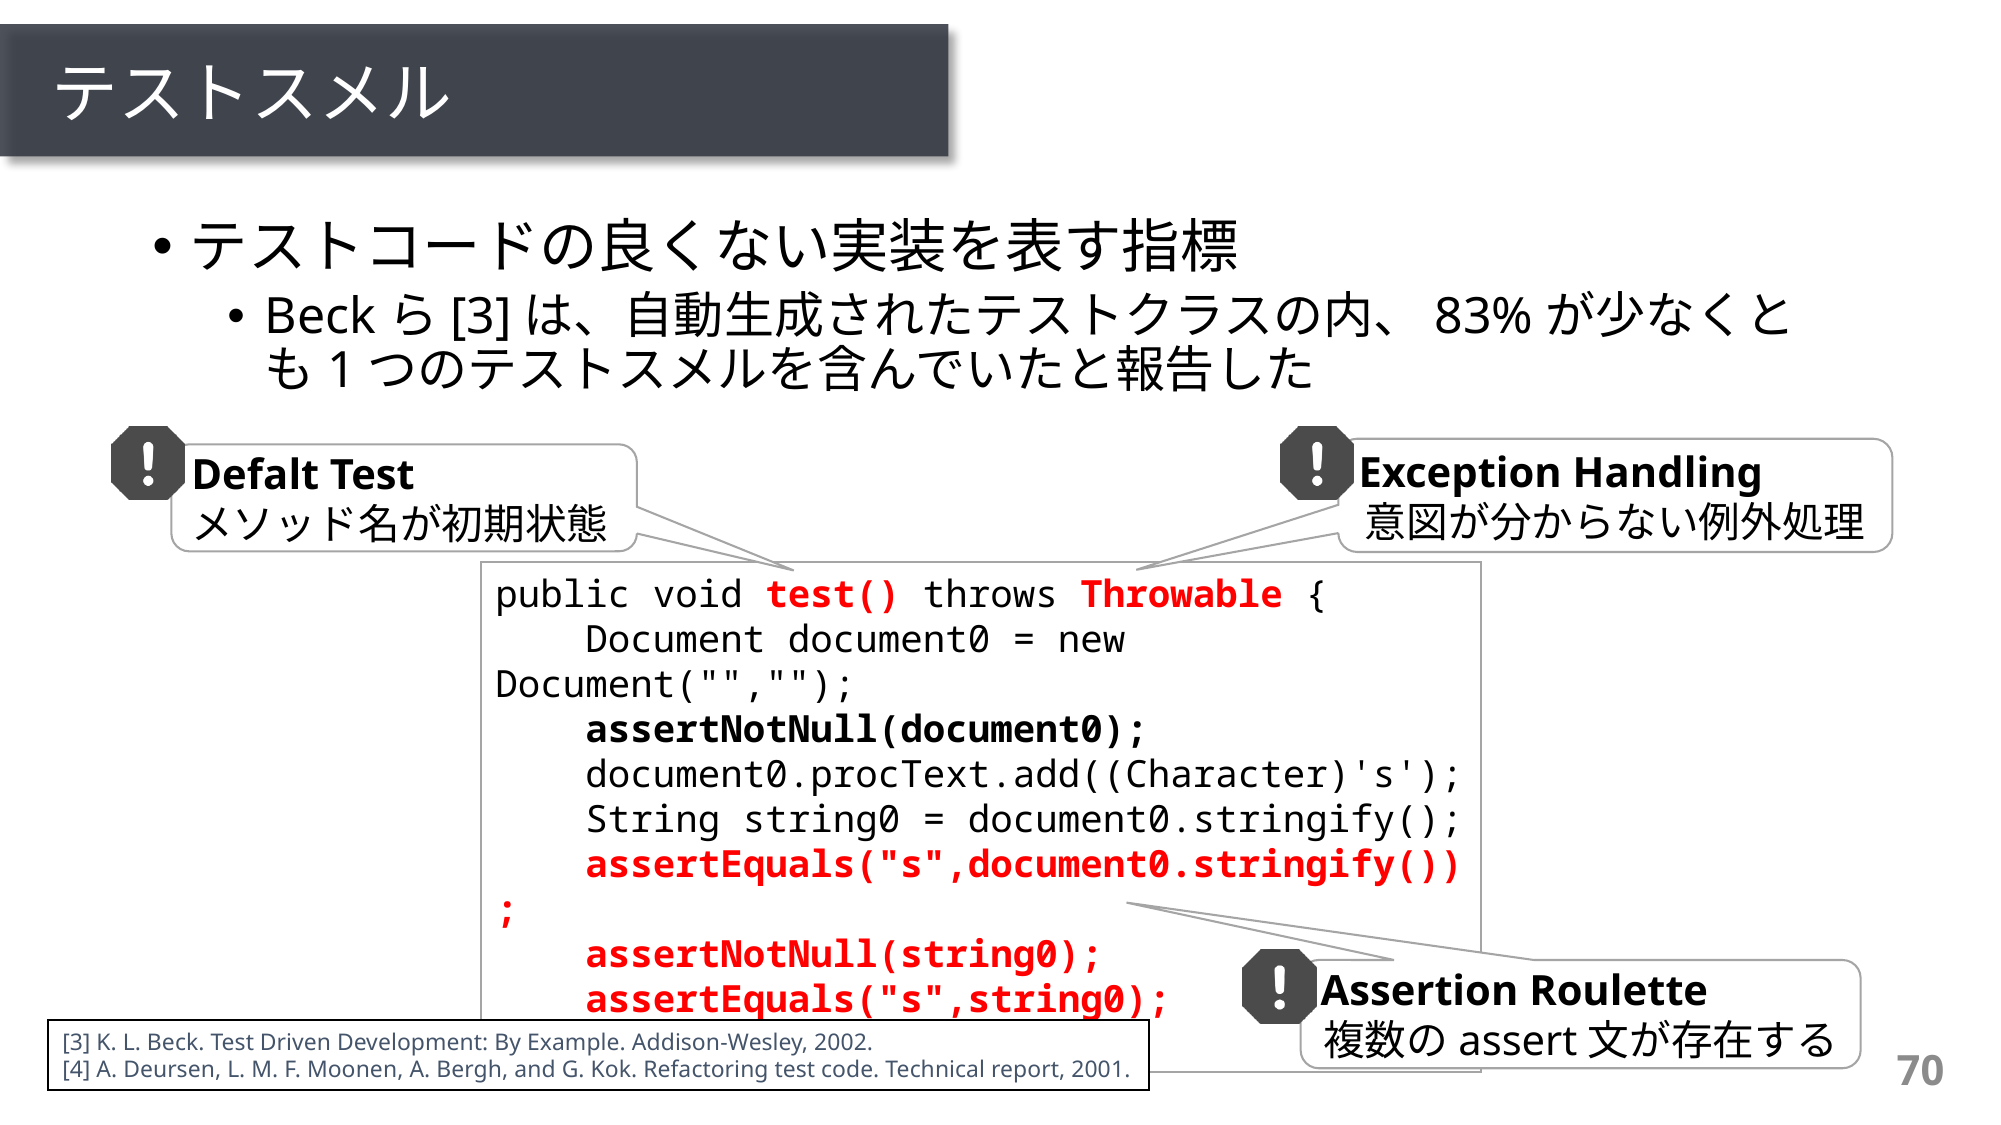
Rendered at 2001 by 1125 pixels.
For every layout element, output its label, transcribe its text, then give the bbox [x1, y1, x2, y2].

text_box Exception Handling 意図が分からない例外処理 [1135, 437, 1894, 571]
picture [1242, 949, 1317, 1024]
text_box Defalt Test メソッド名が初期状態 [170, 443, 795, 572]
picture [1280, 426, 1354, 500]
text_box [3] K. L. Beck. Test Driven Development: By Example. Addison-Wesley, 2002. [4] A. Deursen, L. M. F. Moonen, A. Bergh, and G. Kok. Refactoring test code. Technical report, 2001. [47, 1019, 1150, 1091]
list テストコードの良くない実装を表す指標 Beckら[3]は、自動生成されたテストクラスの内、83%が少なくとも1つのテストスメルを含んでいたと報告した [137, 210, 1841, 427]
picture [111, 425, 185, 500]
title テストスメル [36, 36, 957, 156]
text_box Assertion Roulette 複数のassert文が存在する [1126, 901, 1862, 1070]
text_box public void test() throws Throwable { Document document0 = new Document("",""); assertNotNull(document0); document0.procText.add((Character)'s'); String string0 = document0.stringify(); assertEquals("s",document0.stringify()); assertNotNull(string0); assertEquals("s",string0); } [480, 561, 1482, 1073]
